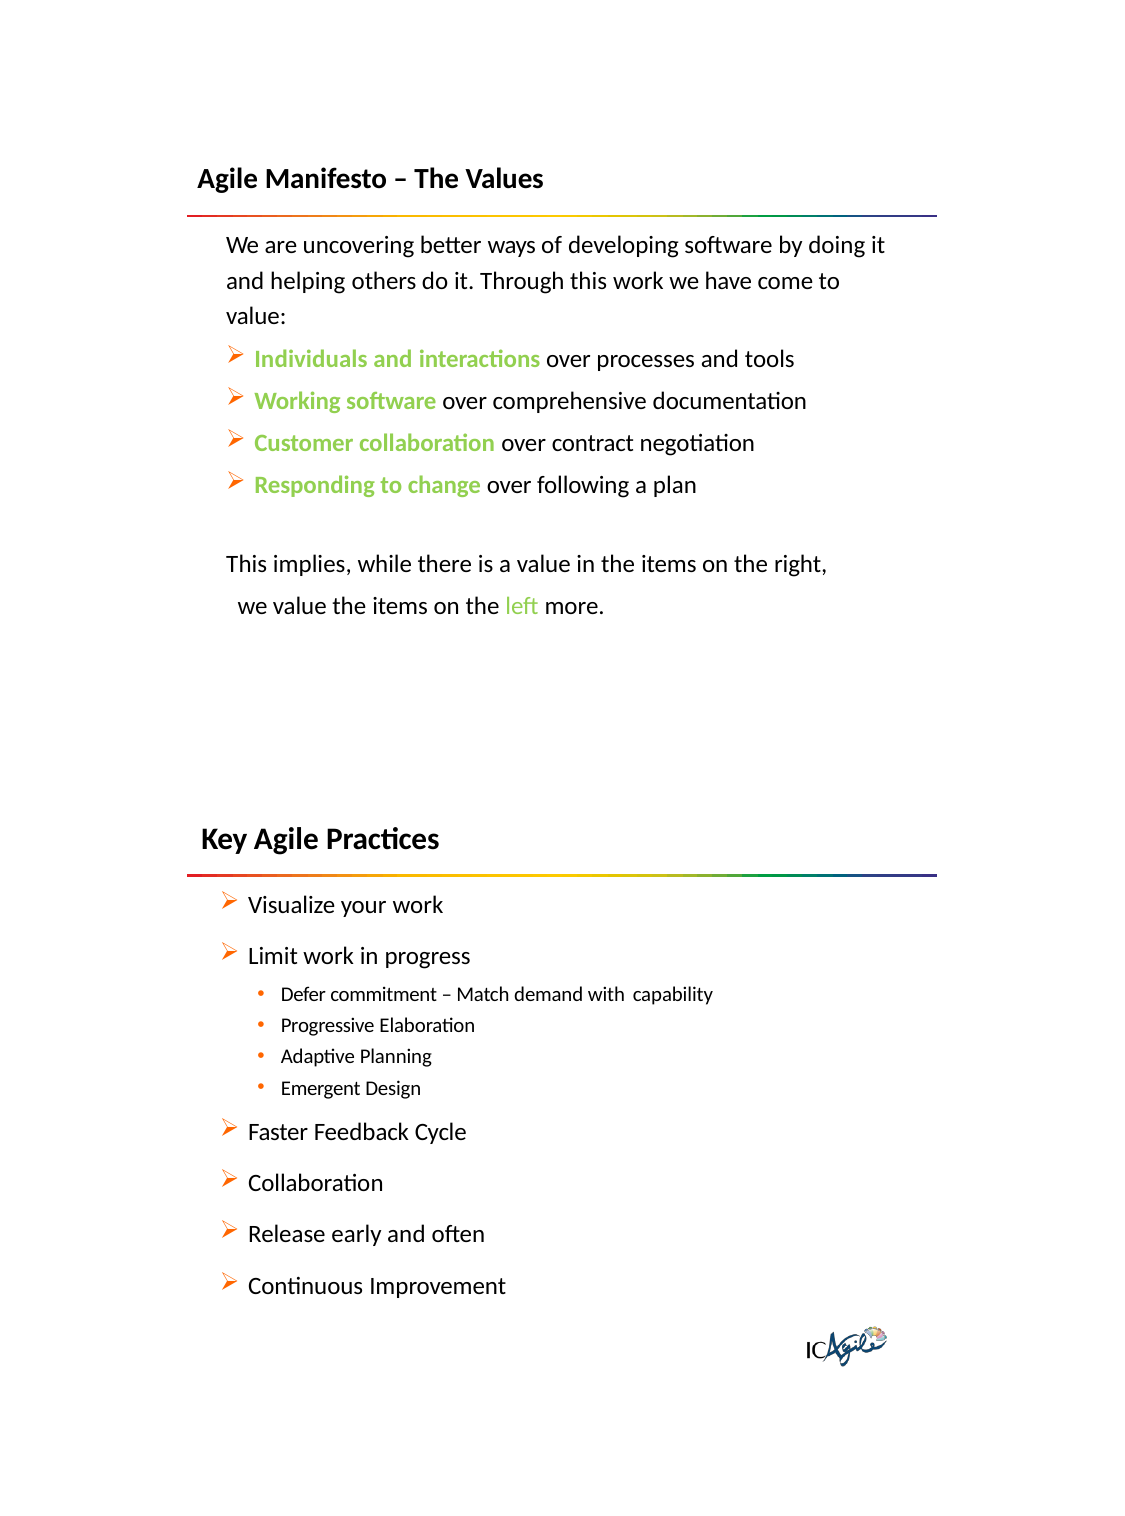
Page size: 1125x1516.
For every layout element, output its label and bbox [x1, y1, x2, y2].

text_box [187, 818, 801, 1300]
text_box [187, 159, 938, 620]
text_box [799, 1323, 893, 1369]
